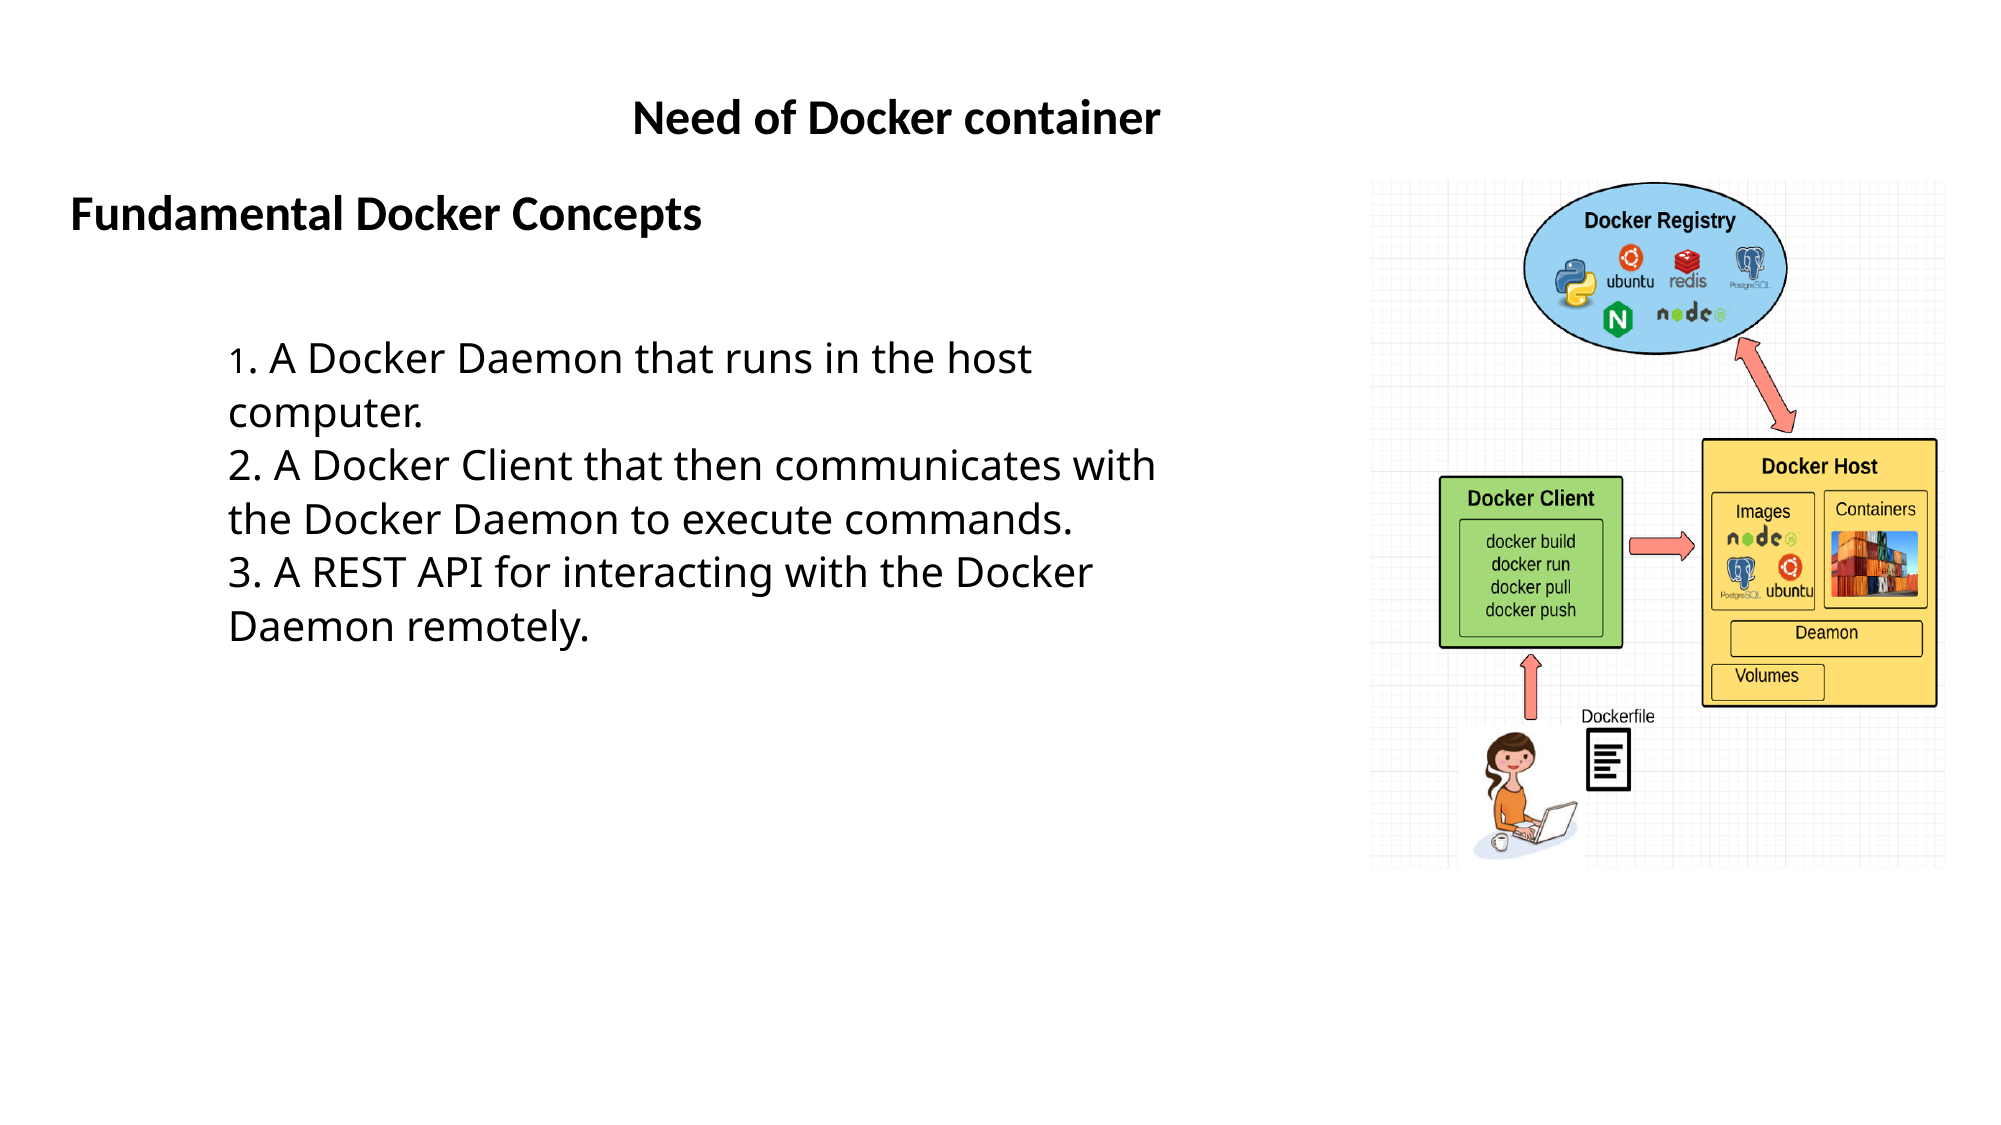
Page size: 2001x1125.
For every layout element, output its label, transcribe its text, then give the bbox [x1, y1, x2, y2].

text_box Fundamental Docker Concepts [55, 142, 1389, 338]
text_box Need of Docker container [548, 76, 1246, 142]
text_box 1. A Docker Daemon that runs in the host computer. 2. A Docker Client that then communicates with the Docker Daemon to execute commands. 3. A REST API for interacting with the Docker Daemon remotely. [213, 321, 1214, 657]
picture [1370, 179, 1945, 868]
